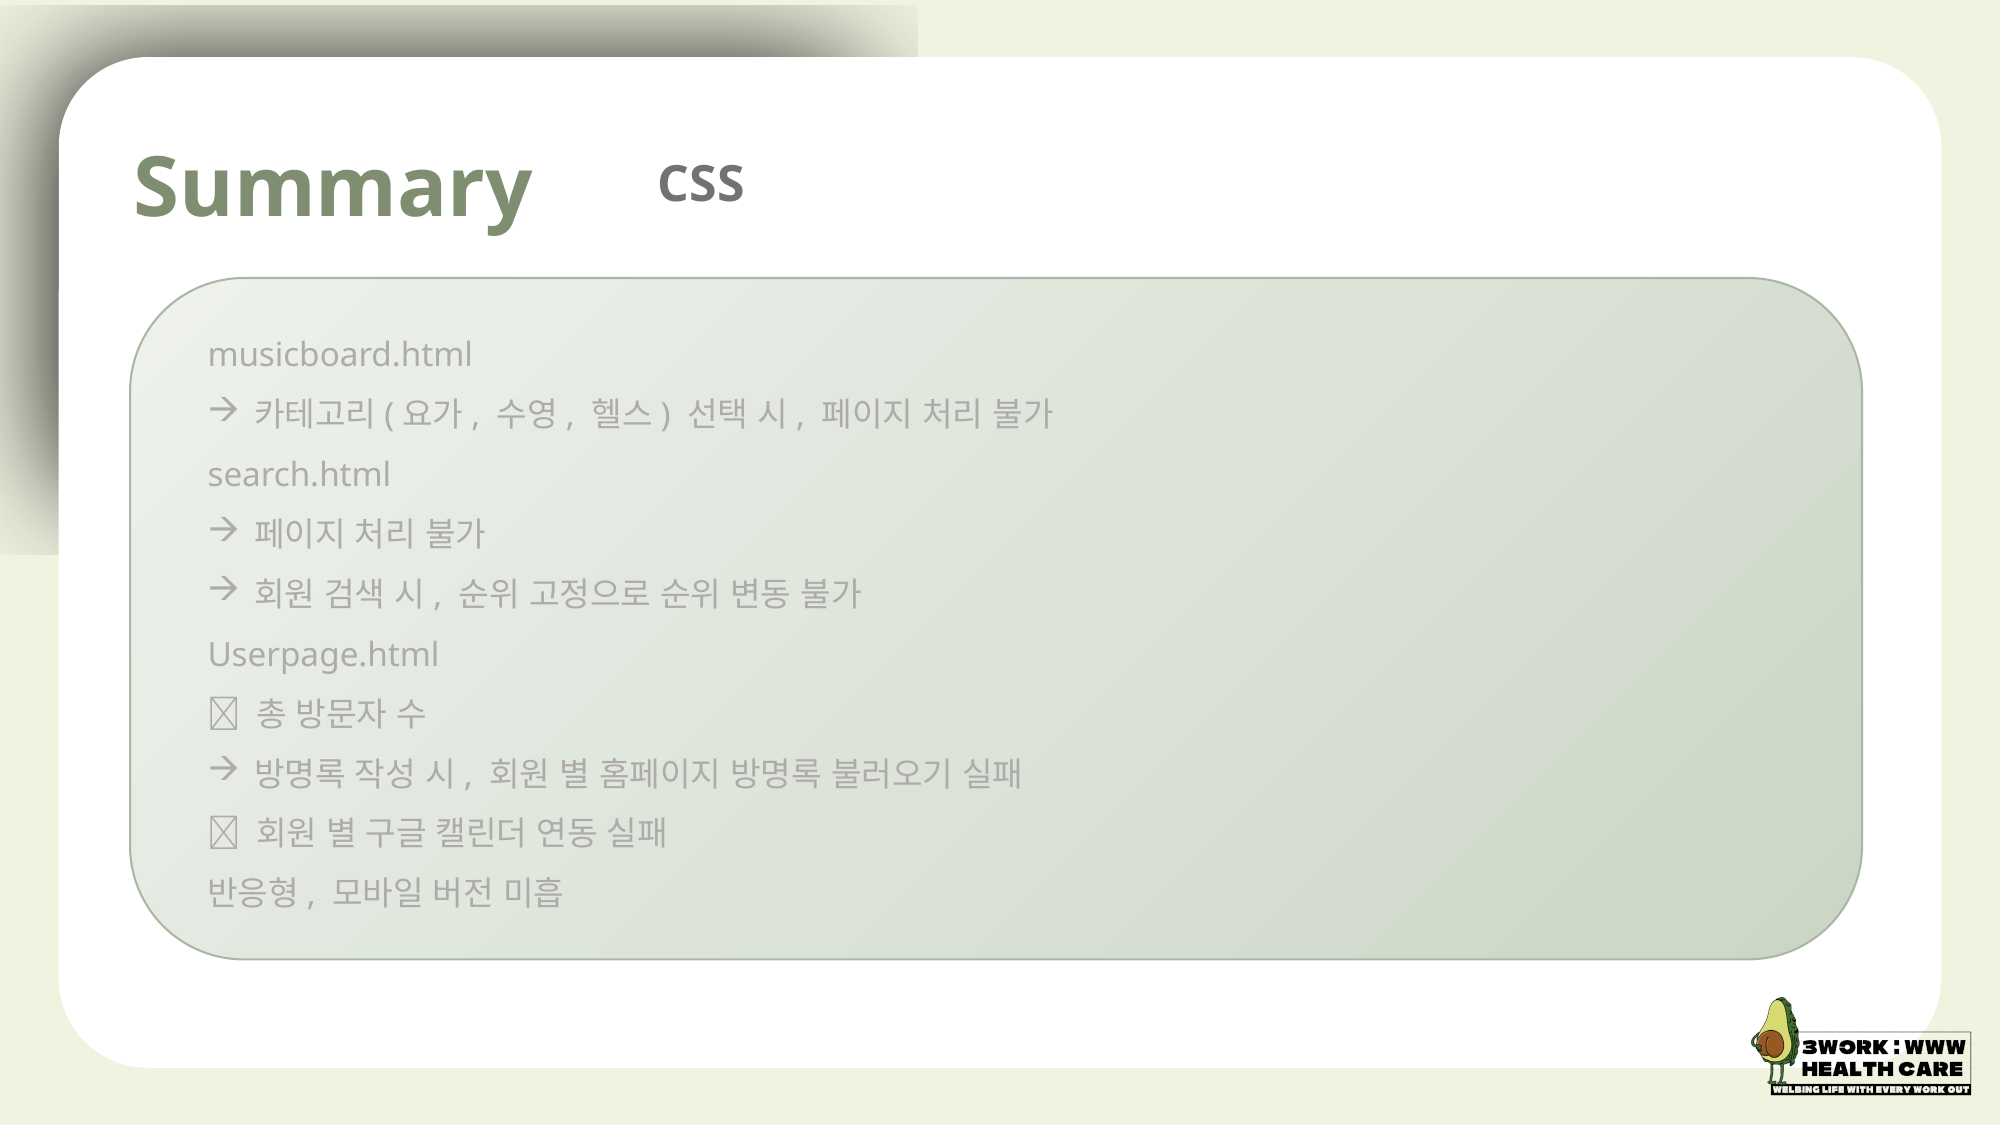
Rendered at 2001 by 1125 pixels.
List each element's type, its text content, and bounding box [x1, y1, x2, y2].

text_box Summary [118, 125, 941, 240]
picture [1747, 991, 1975, 1100]
text_box [57, 56, 1943, 1069]
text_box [130, 143, 1863, 983]
